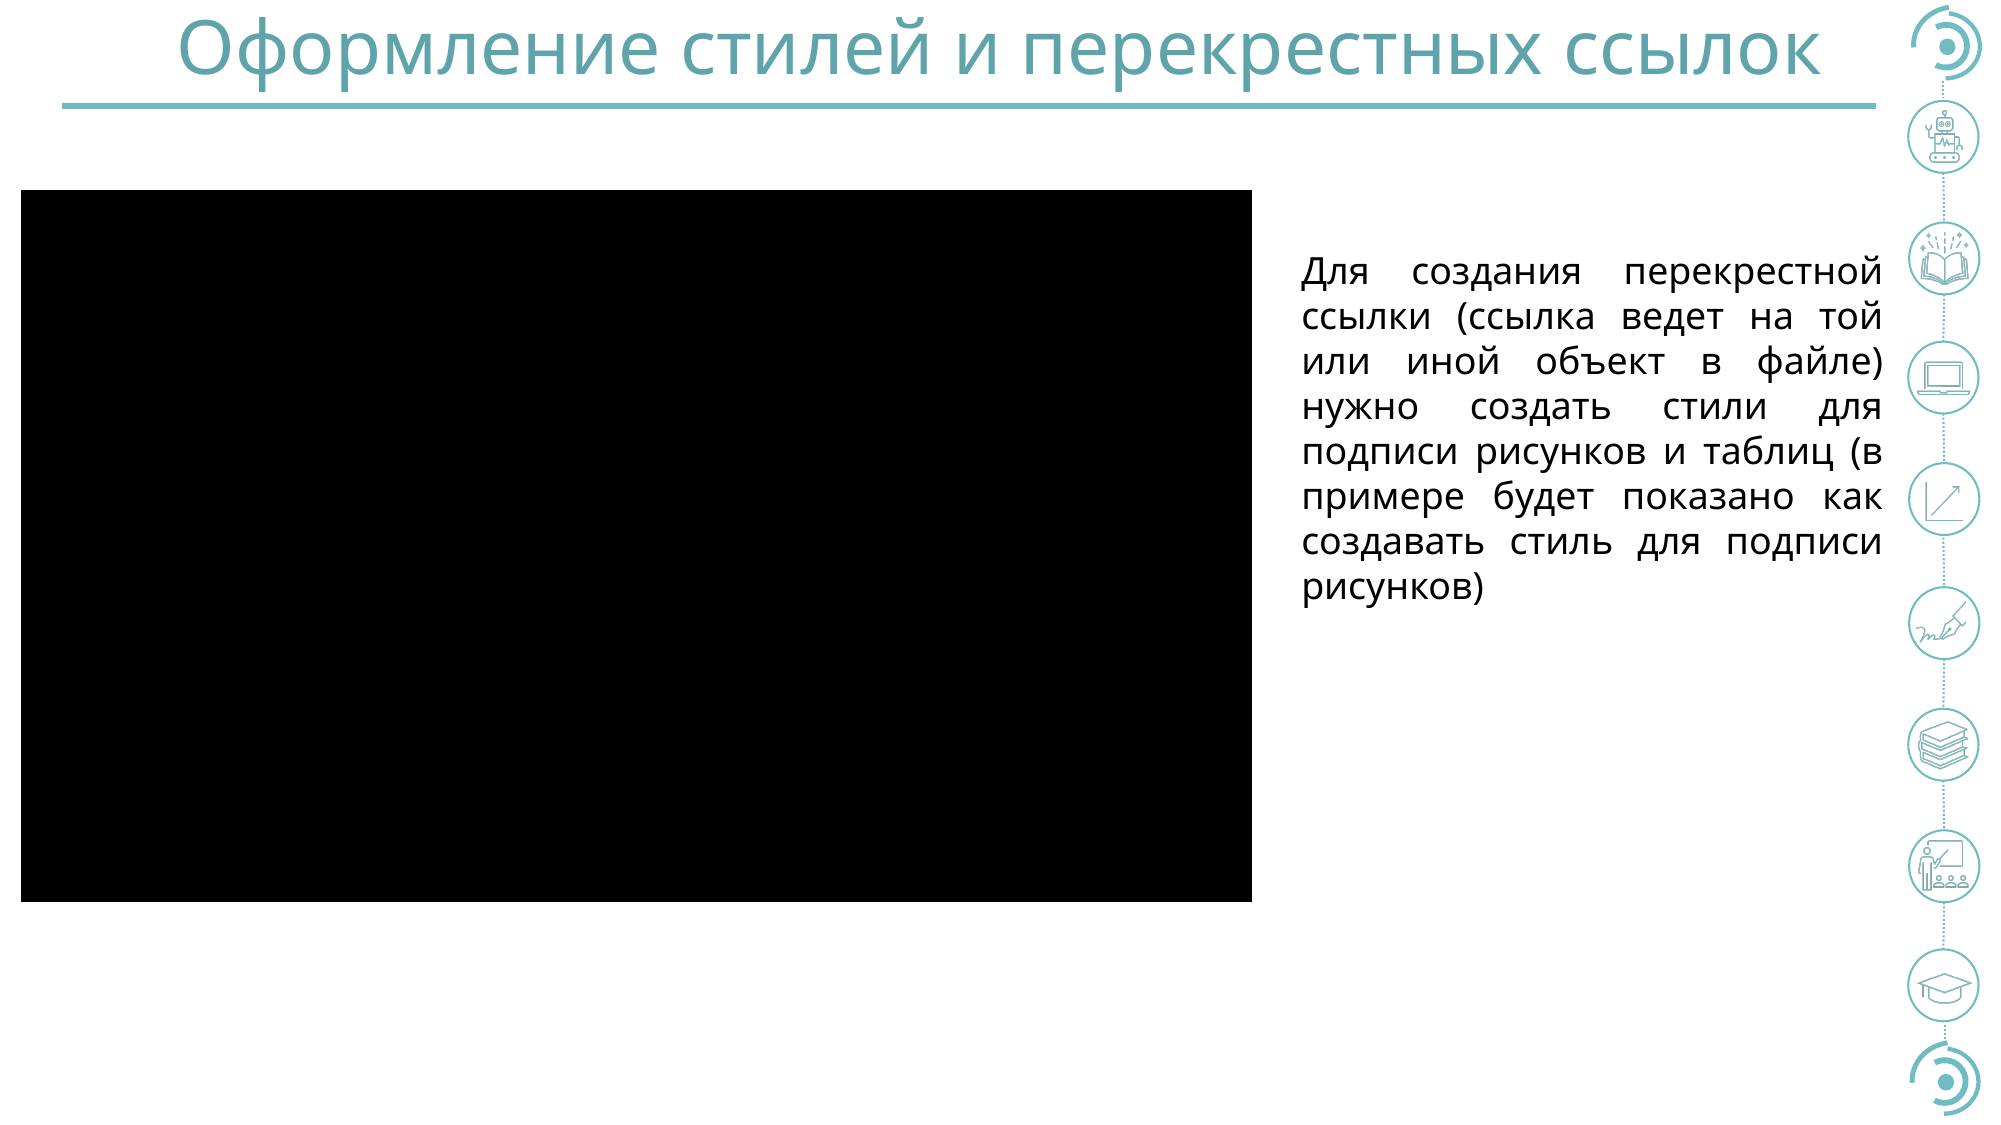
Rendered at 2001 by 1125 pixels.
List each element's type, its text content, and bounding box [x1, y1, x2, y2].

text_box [1906, 4, 2000, 1121]
text_box Оформление стилей и перекрестных ссылок [161, 0, 1838, 97]
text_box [20, 189, 1253, 903]
text_box Для создания перекрестной ссылки (ссылка ведет на той или иной объект в файле) нужно создать стили для подписи рисунков и таблиц (в примере будет показано как создавать стиль для подписи рисунков) [1286, 239, 1899, 615]
